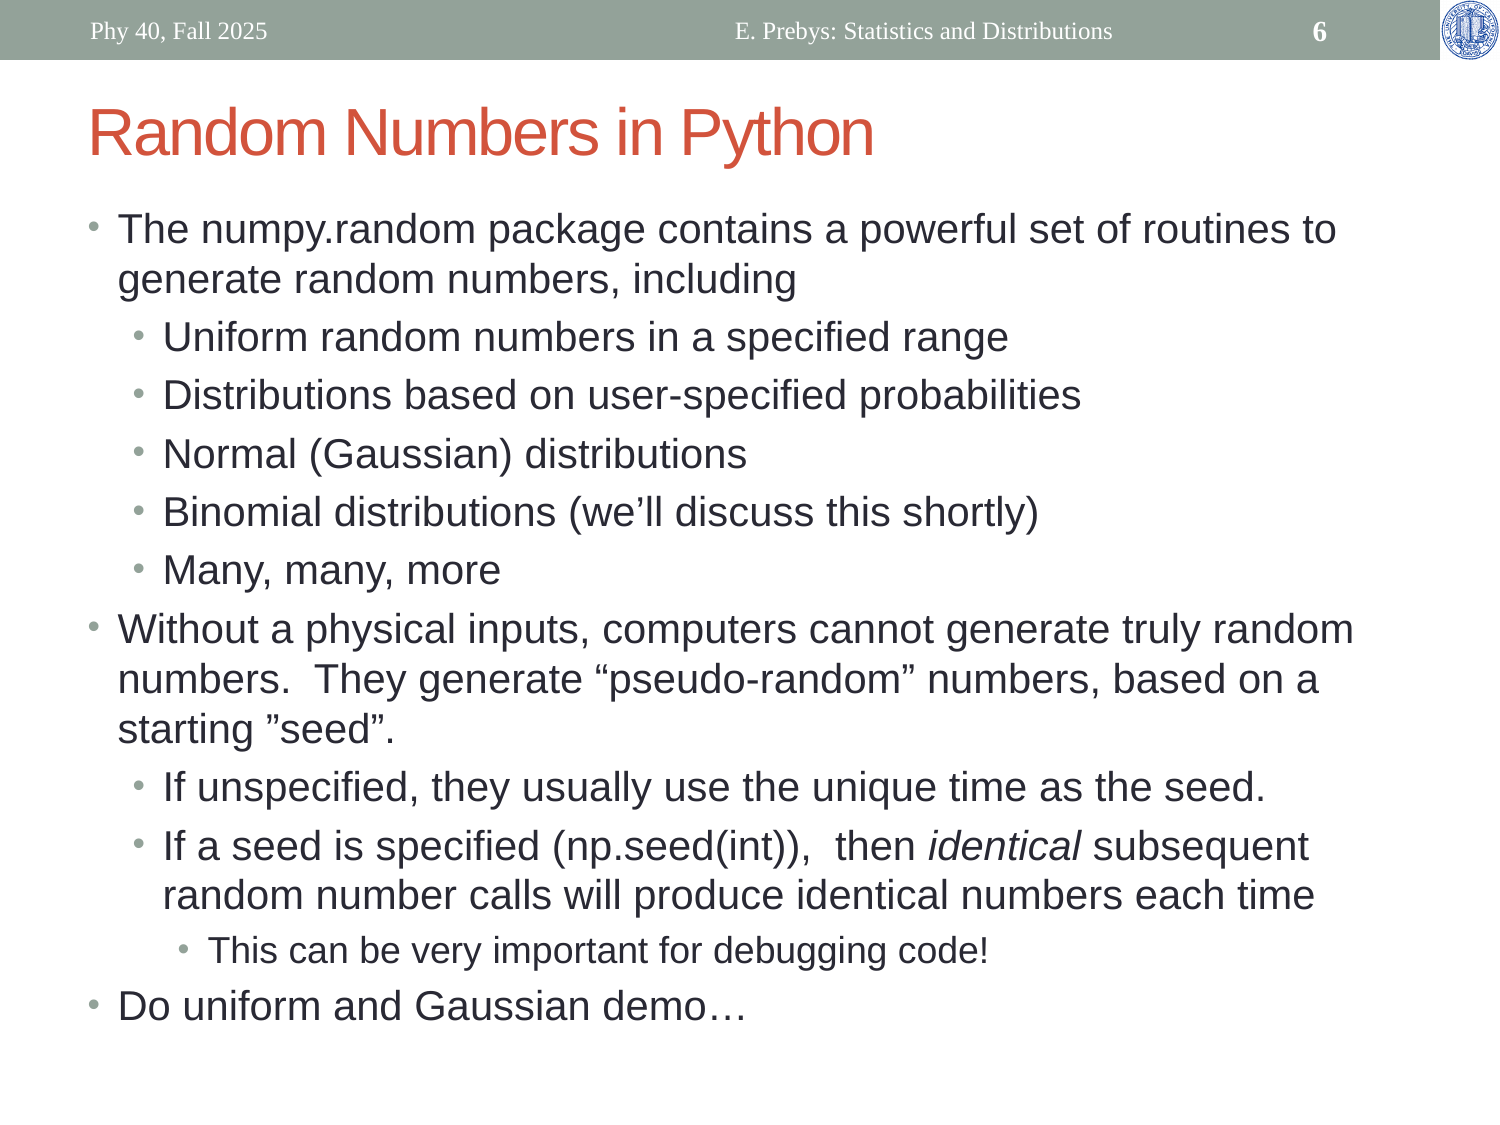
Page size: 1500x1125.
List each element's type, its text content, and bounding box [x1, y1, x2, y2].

slide_number 6 [1297, 3, 1425, 57]
slide_number Phy 40, Fall 2025 [75, 3, 550, 57]
footer E. Prebys: Statistics and Distributions [562, 3, 1286, 57]
picture [1440, 0, 1500, 61]
title Random Numbers in Python [72, 77, 1423, 181]
list The numpy.random package contains a powerful set of routines to generate random numbers, including Uniform random numbers in a specified range Distributions based on user-specified probabilities Normal (Gaussian) distributions Binomial distributions (we’ll discuss this shortly) Many, many, more Without a physical inputs, computers cannot generate truly random numbers. They generate “pseudo-random” numbers, based on a starting ”seed”. If unspecified, they usually use the unique time as the seed. If a seed is specified (np.seed(int)), then identical subsequent random number calls will produce identical numbers each time This can be very important for debugging code! Do uniform and Gaussian demo… [72, 193, 1423, 1087]
